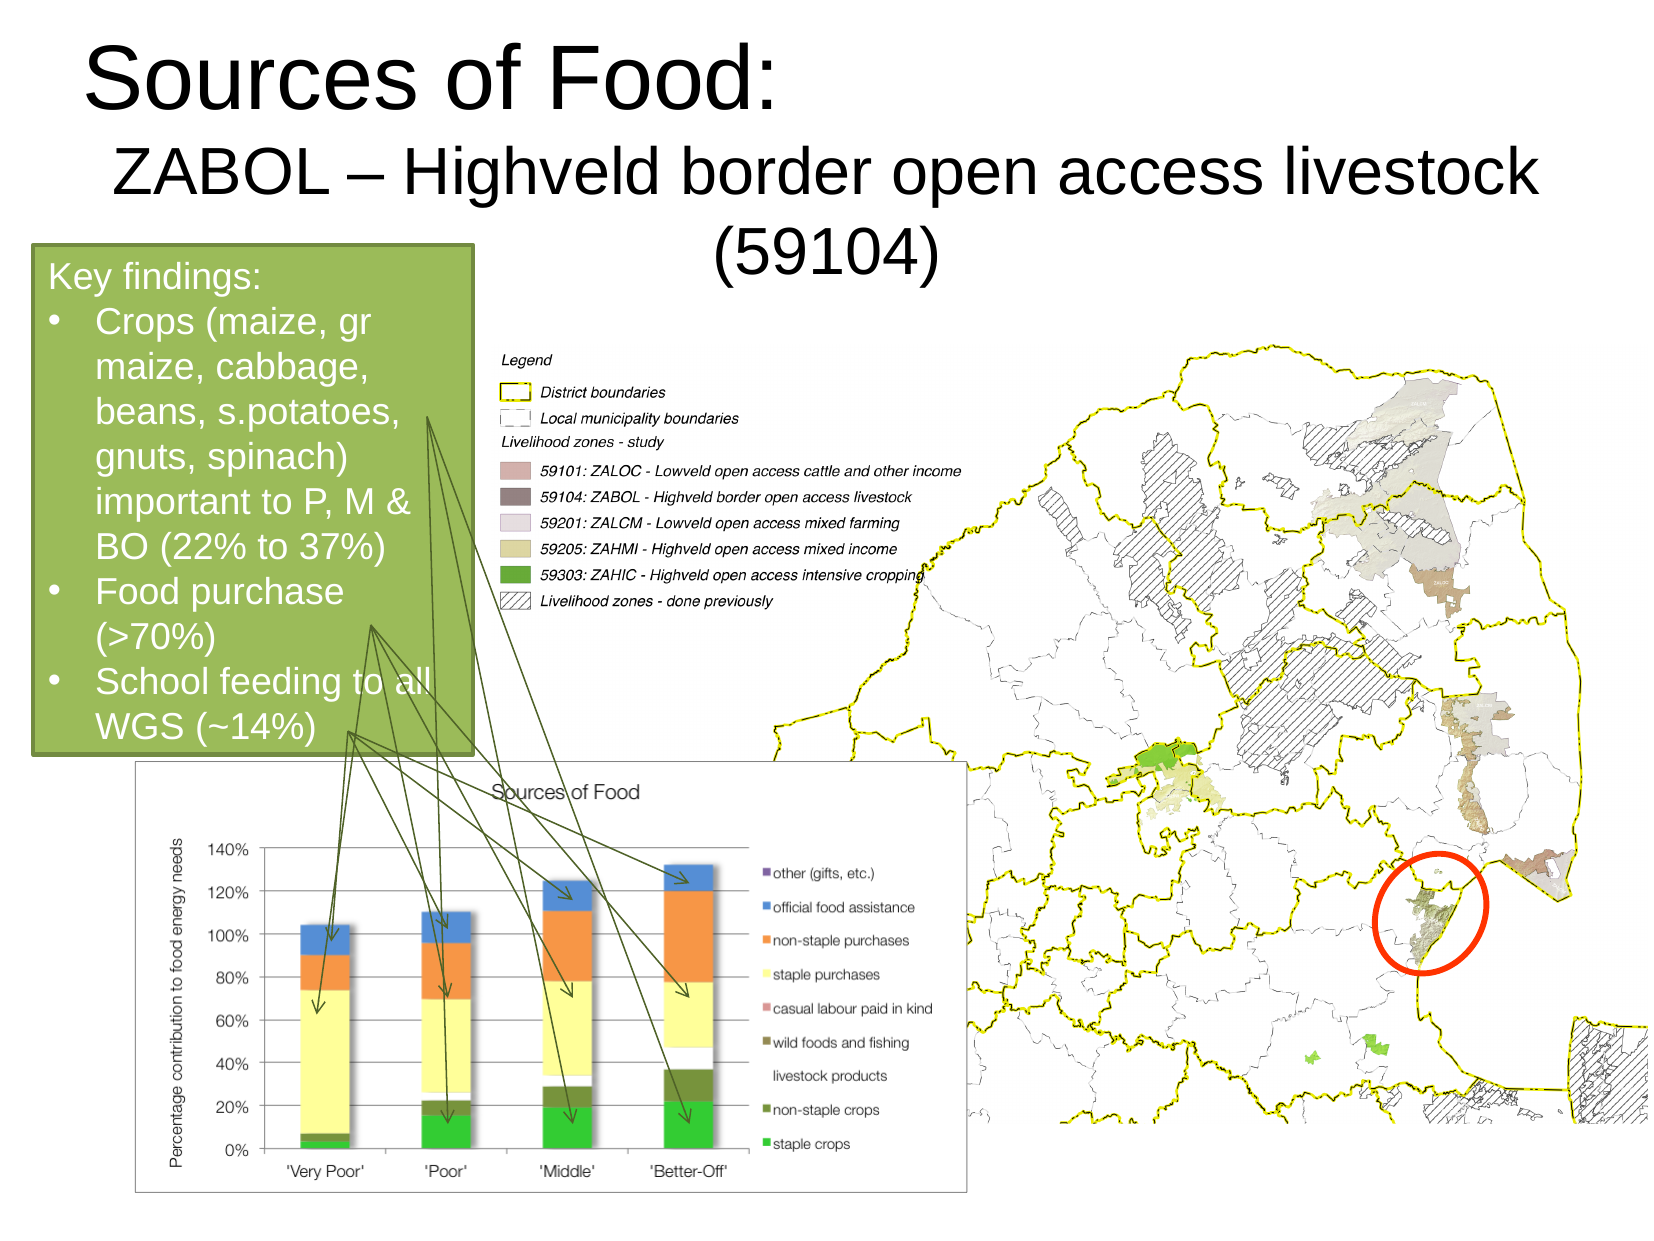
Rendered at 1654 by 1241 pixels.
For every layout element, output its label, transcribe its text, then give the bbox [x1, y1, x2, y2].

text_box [426, 1023, 690, 1125]
text_box Sources of Food: ZABOL – Highveld border open access livestock (59104) [82, 27, 1571, 279]
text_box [330, 731, 690, 942]
text_box Key findings: Crops (maize, gr maize, cabbage, beans, s.potatoes, gnuts, spinach) important to P, M & BO (22% to 37%) Food purchase (>70%) School feeding to all WGS (~14%) [31, 243, 475, 757]
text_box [316, 624, 690, 1015]
picture [134, 344, 1648, 1193]
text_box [426, 416, 690, 624]
